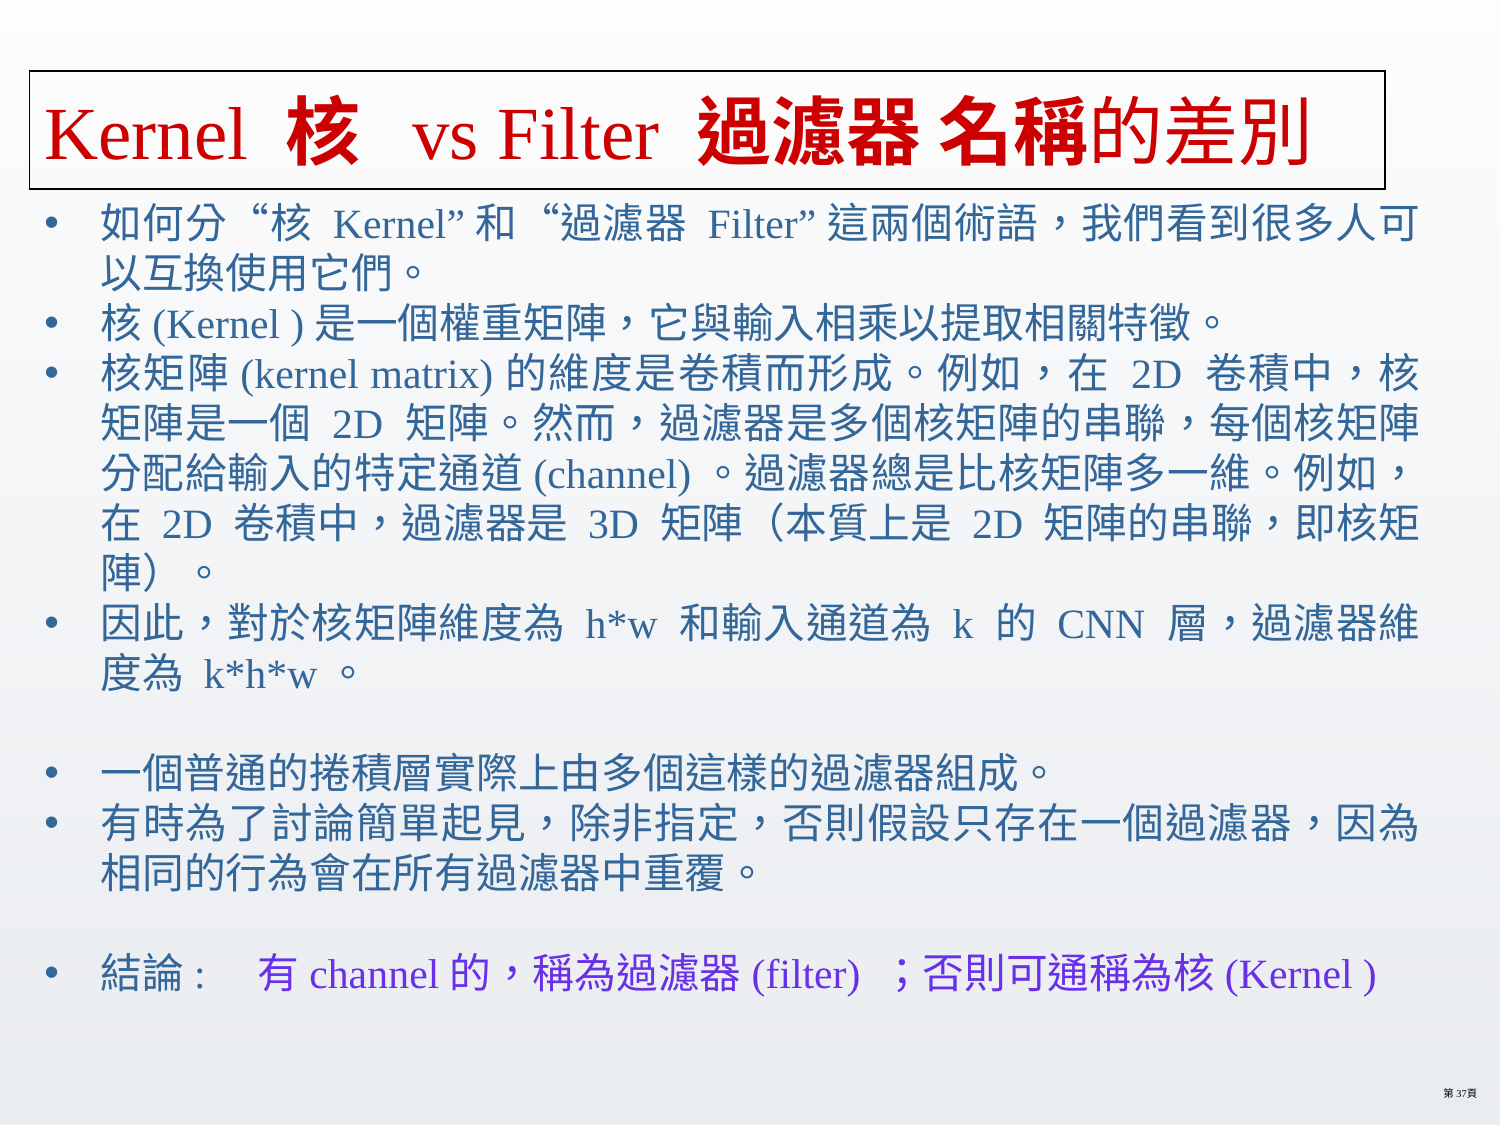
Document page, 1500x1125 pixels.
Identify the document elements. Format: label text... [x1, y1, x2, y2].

list 如何分“核 Kernel”和“過濾器 Filter”這兩個術語，我們看到很多人可以互換使用它們。 核(Kernel )是一個權重矩陣，它與輸入相乘以提取相關特徵。 核矩陣(kernel matrix)的維度是卷積而形成。例如，在 2D 卷積中，核矩陣是一個 2D 矩陣。然而，過濾器是多個核矩陣的串聯，每個核矩陣分配給輸入的特定通道(channel)。過濾器總是比核矩陣多一維。例如，在 2D 卷積中，過濾器是 3D 矩陣（本質上是 2D 矩陣的串聯，即核矩陣）。 因此，對於核矩陣維度為 h*w 和輸入通道為 k 的 CNN 層，過濾器維度為 k*h*w。 一個普通的捲積層實際上由多個這樣的過濾器組成。 有時為了討論簡單起見，除非指定，否則假設只存在一個過濾器，因為相同的行為會在所有過濾器中重覆。 結論: 有channel的，稱為過濾器(filter) ；否則可通稱為核(Kernel ) [29, 189, 1436, 1071]
title Kernel 核 vs Filter 過濾器 名稱的差別 [29, 70, 1386, 189]
